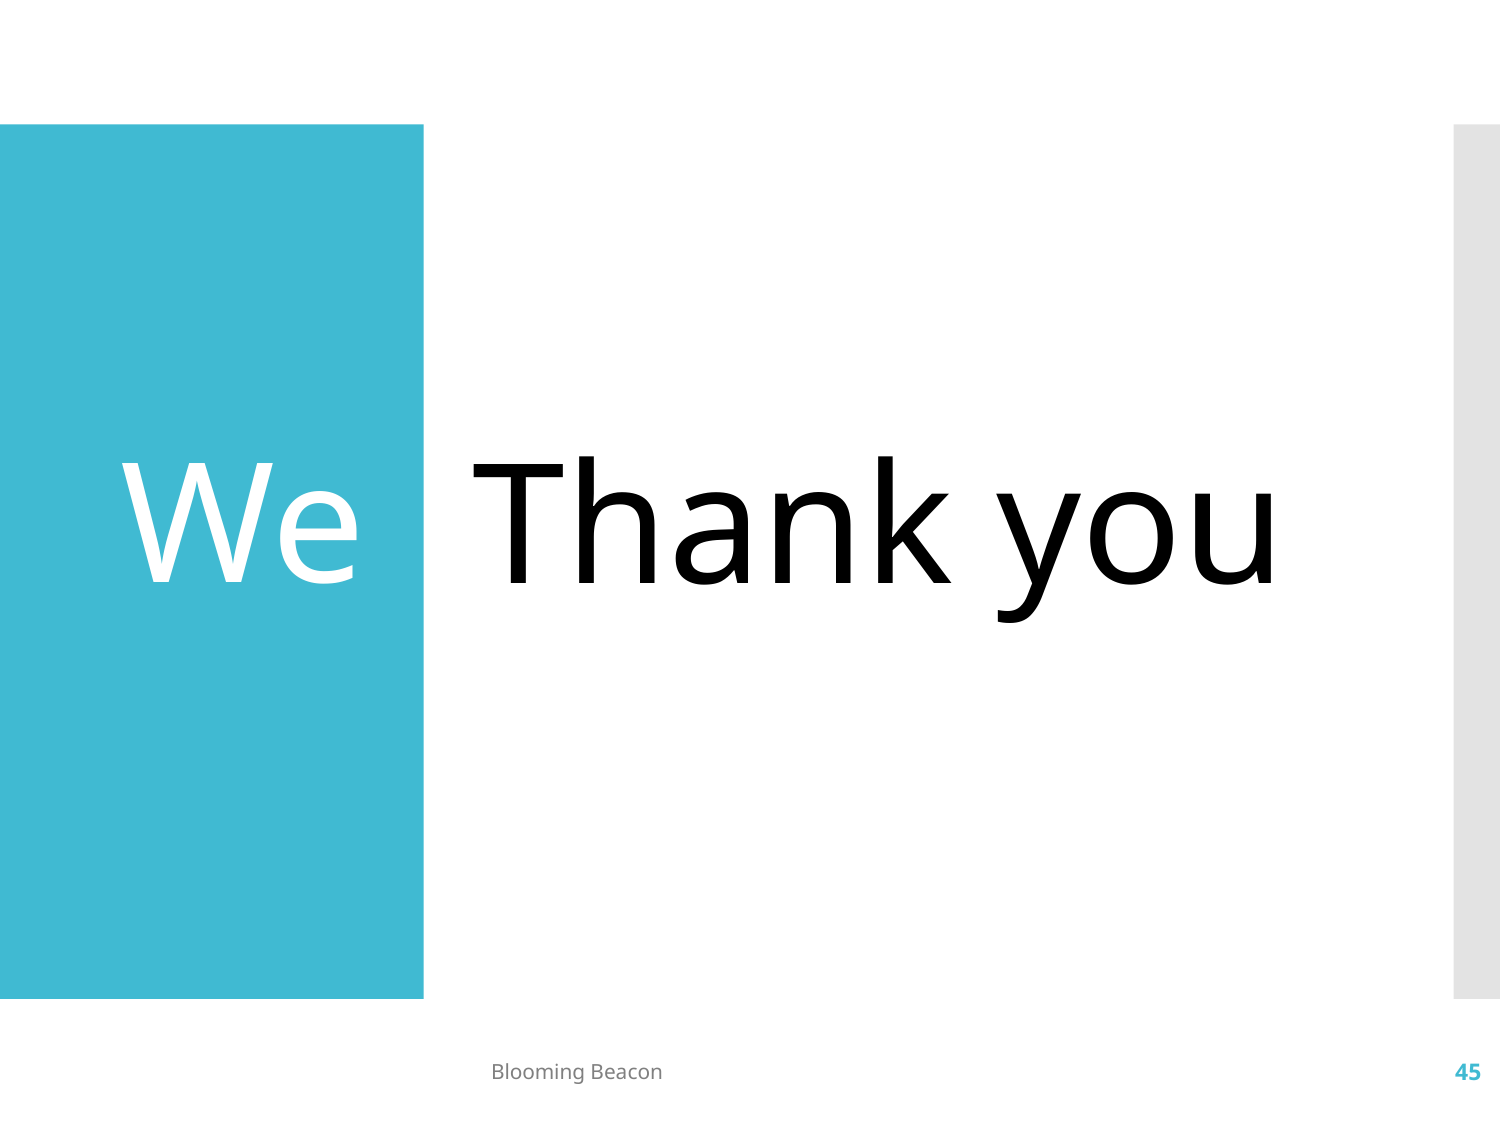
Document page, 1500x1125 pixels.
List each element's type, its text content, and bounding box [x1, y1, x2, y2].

text_box We [105, 408, 381, 624]
text_box Thank you [457, 408, 1302, 624]
footer Blooming Beacon [476, 1042, 1204, 1103]
slide_number 45 [1308, 1042, 1497, 1103]
